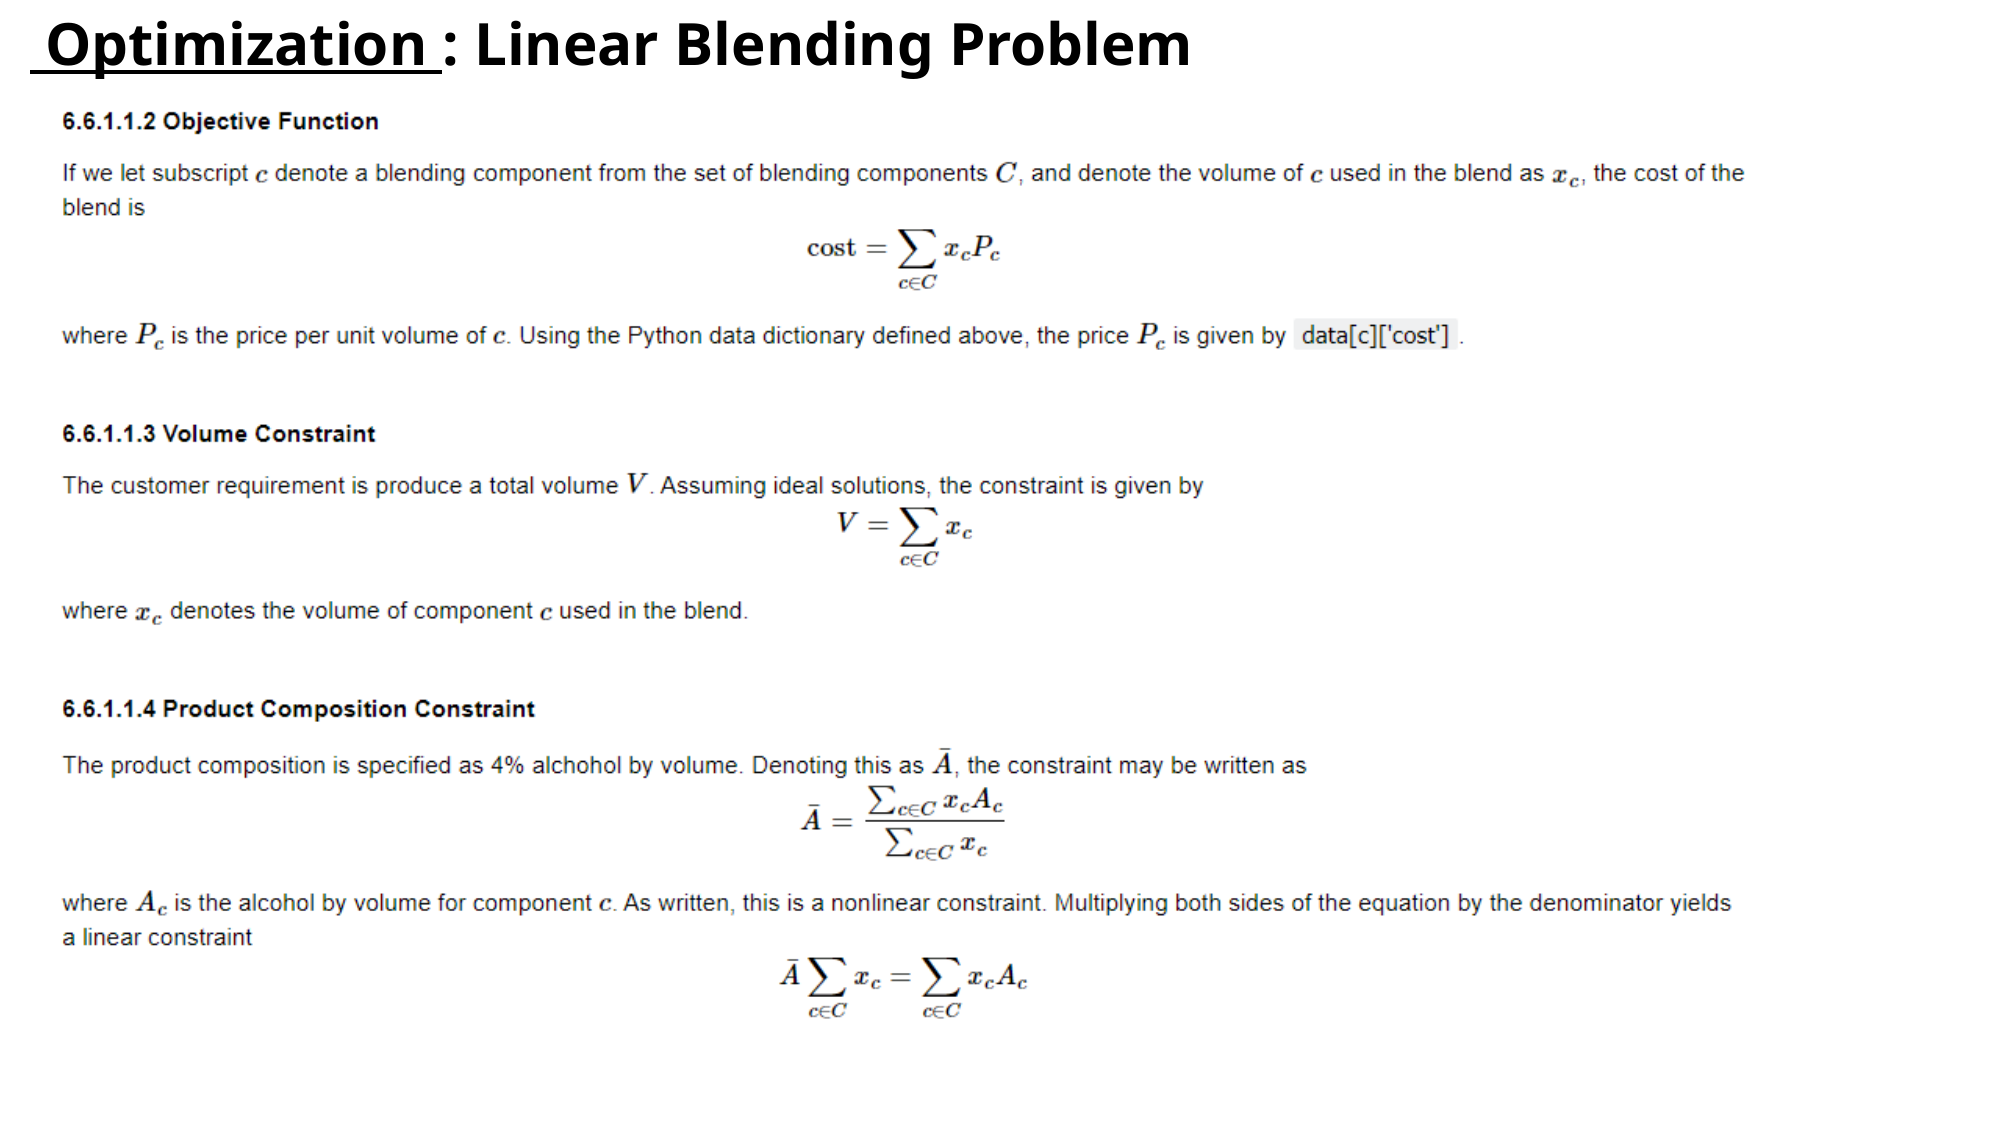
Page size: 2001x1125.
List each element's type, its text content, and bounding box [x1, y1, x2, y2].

picture [48, 103, 1749, 1022]
text_box Optimization : Linear Blending Problem [0, 0, 1589, 164]
